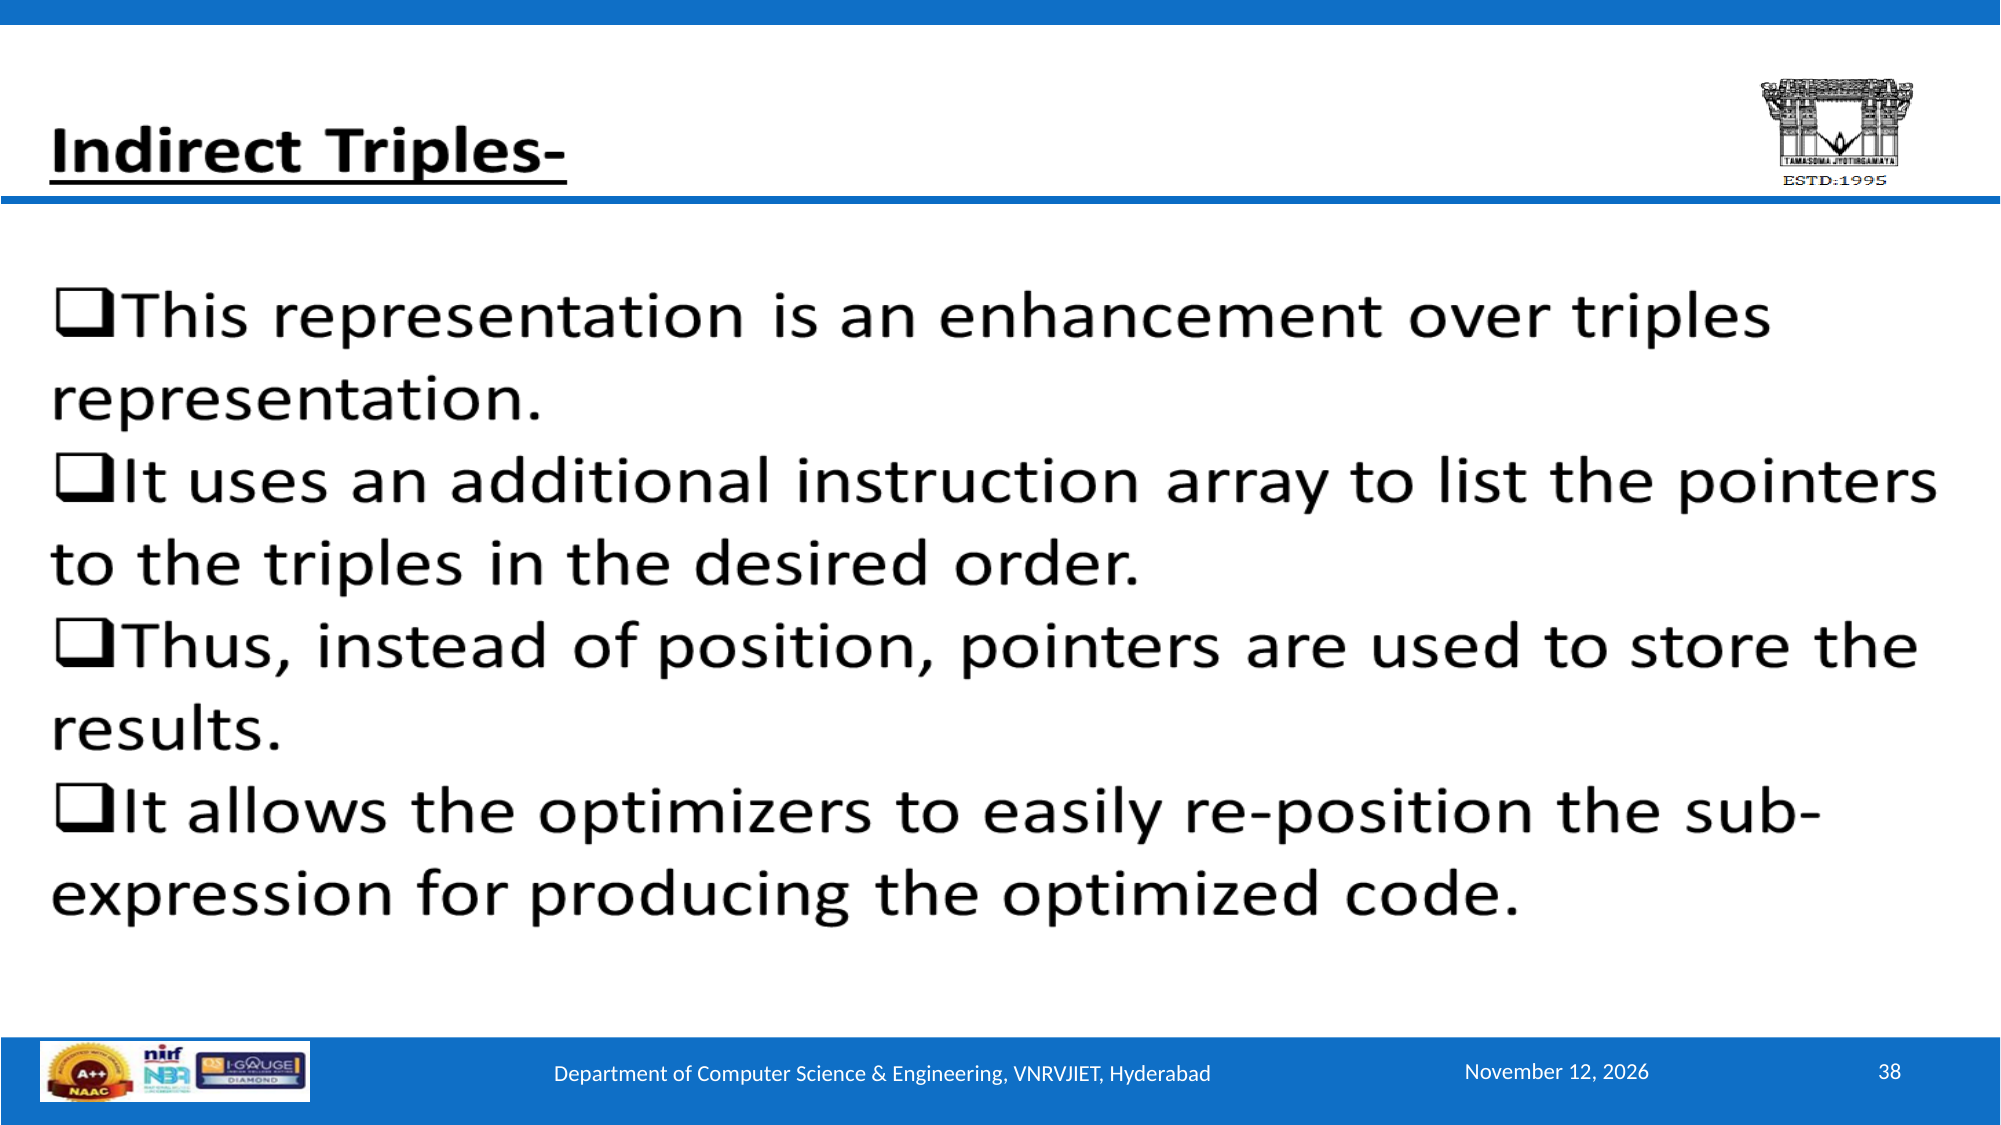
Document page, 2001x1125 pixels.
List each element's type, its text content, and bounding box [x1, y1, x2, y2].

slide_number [1449, 1040, 1734, 1100]
slide_number 38 [1749, 1040, 1917, 1100]
picture [40, 1041, 310, 1102]
picture [0, 70, 2000, 976]
footer Department of Computer Science & Engineering, VNRVJIET, Hyderabad [333, 1041, 1434, 1102]
